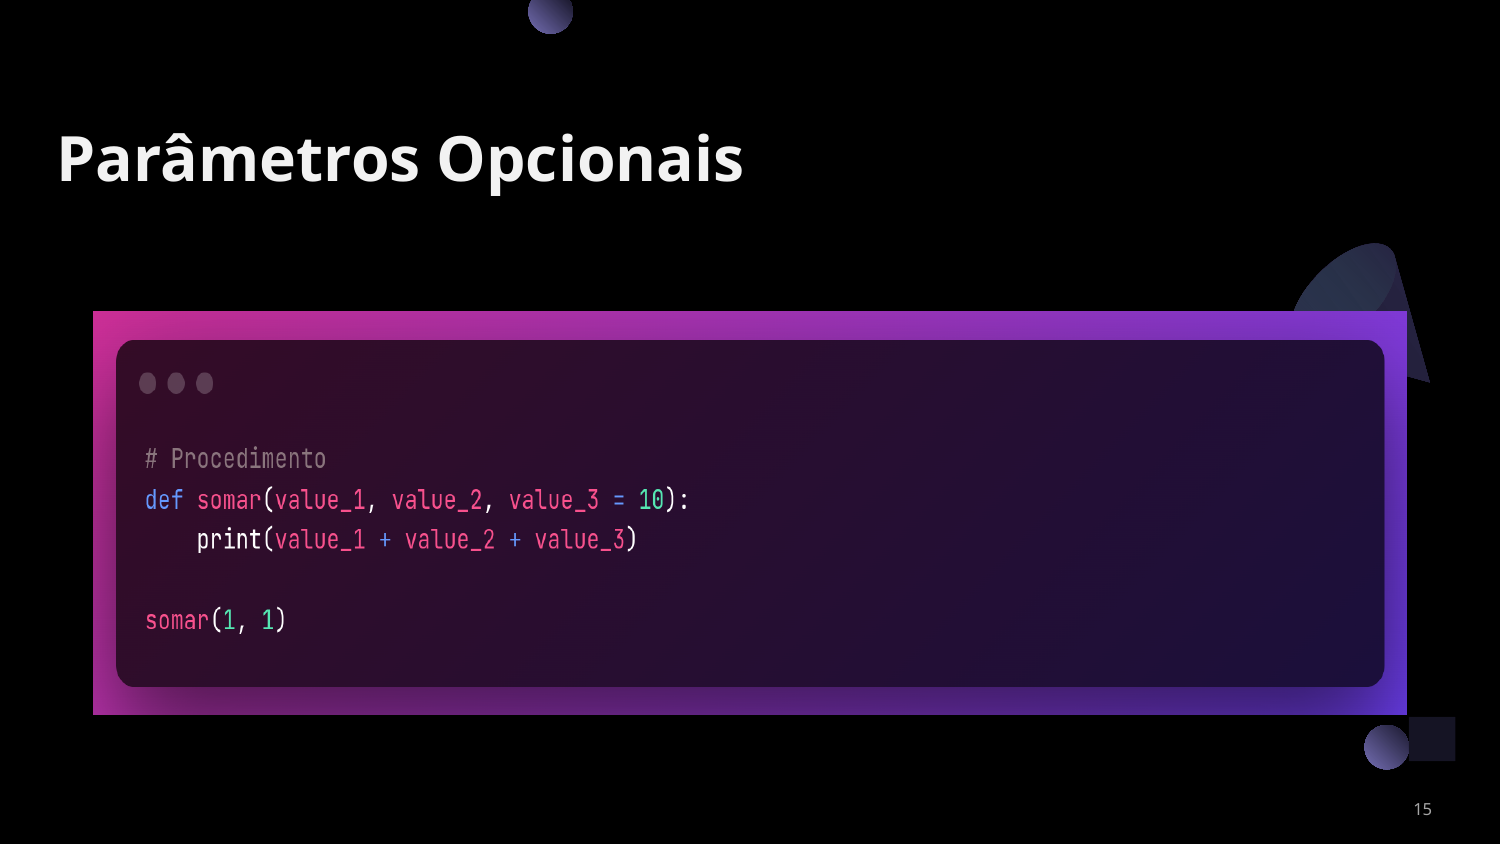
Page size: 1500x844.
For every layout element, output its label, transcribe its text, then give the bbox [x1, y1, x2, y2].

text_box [1272, 225, 1477, 430]
title Parâmetros Opcionais [56, 119, 1471, 261]
text_box [528, 0, 573, 34]
picture [93, 310, 1407, 715]
slide_number ‹#› [1224, 800, 1433, 820]
